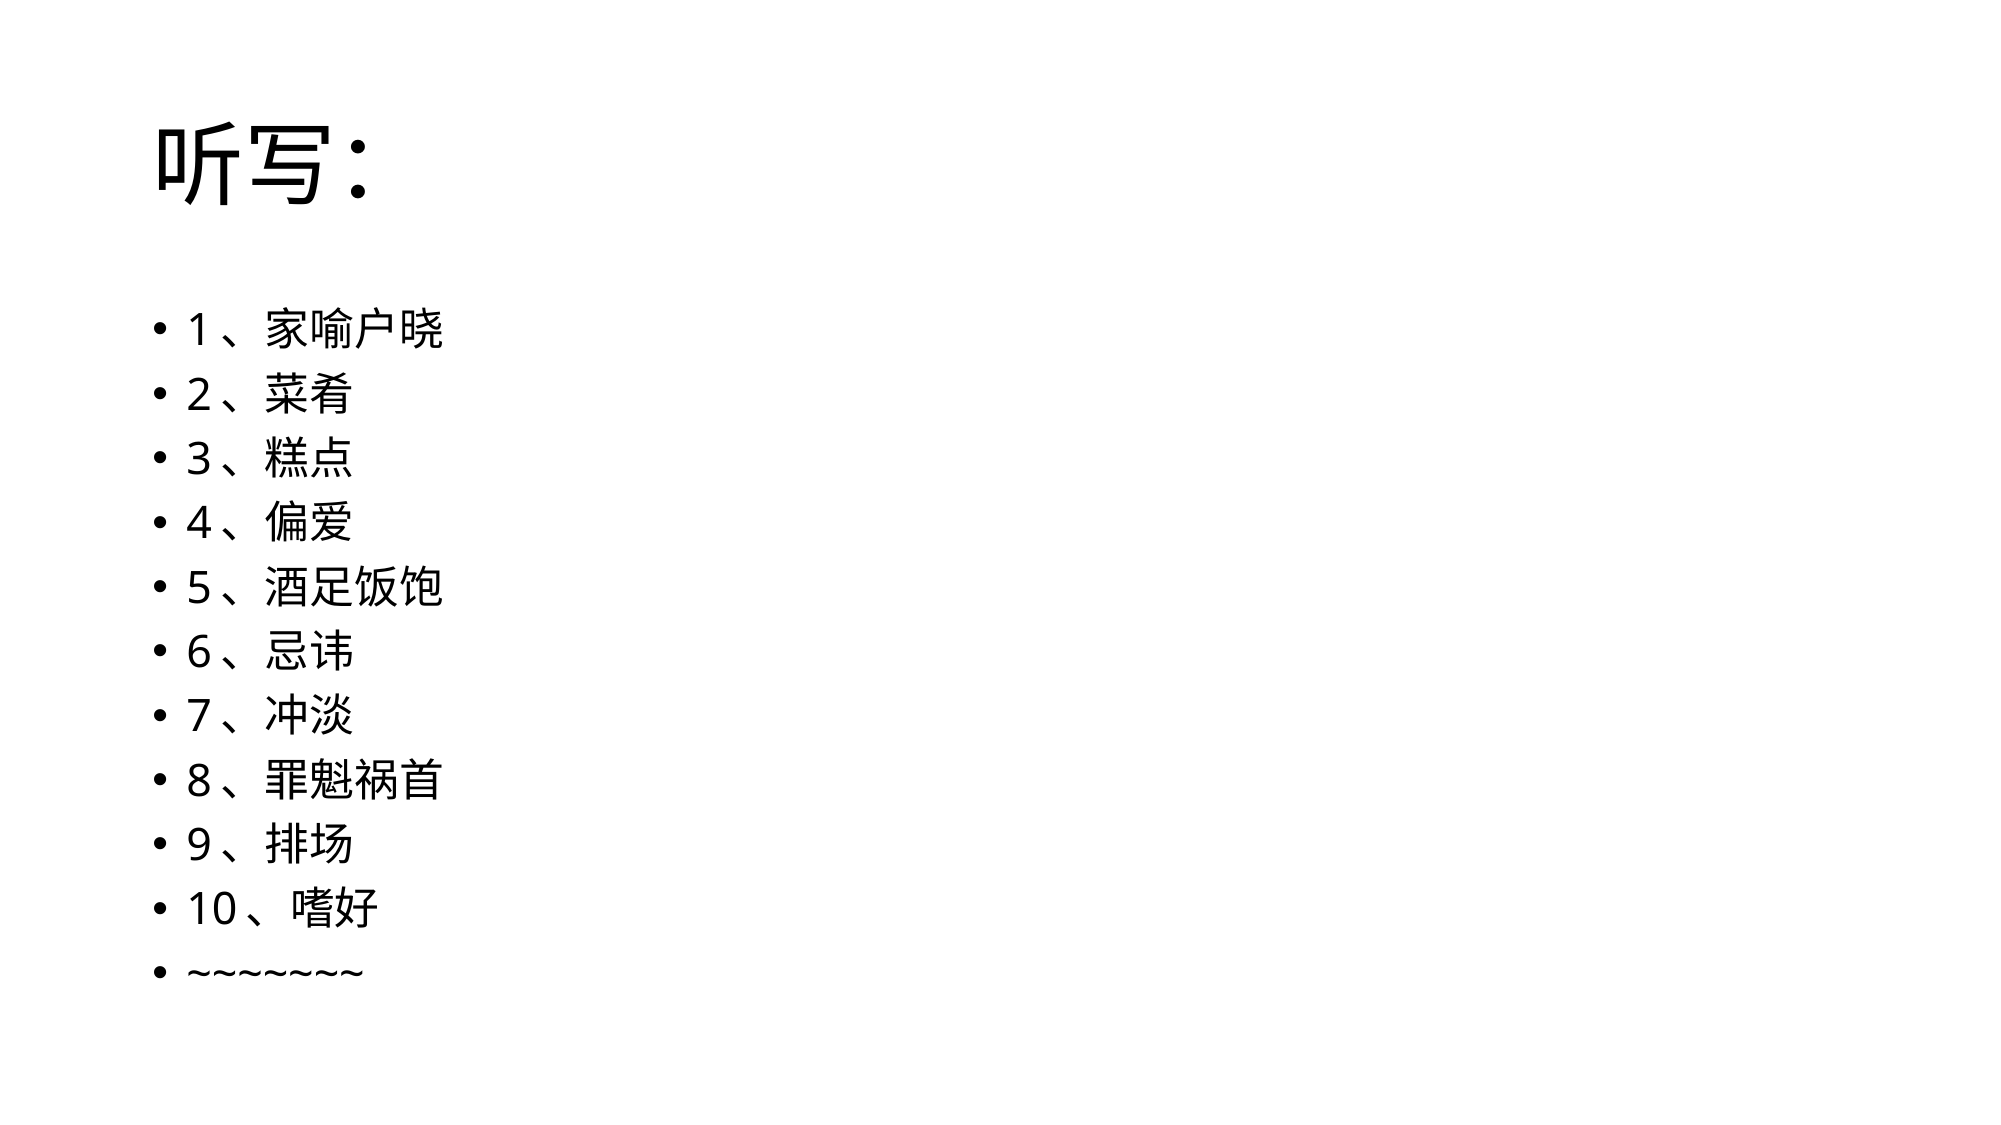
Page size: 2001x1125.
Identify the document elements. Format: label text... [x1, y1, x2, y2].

title 听写： [137, 59, 1863, 278]
list 1、家喻户晓 2、菜肴 3、糕点 4、偏爱 5、酒足饭饱 6、忌讳 7、冲淡 8、罪魁祸首 9、排场 10、嗜好 ~~~~~~~ [137, 299, 1863, 1014]
